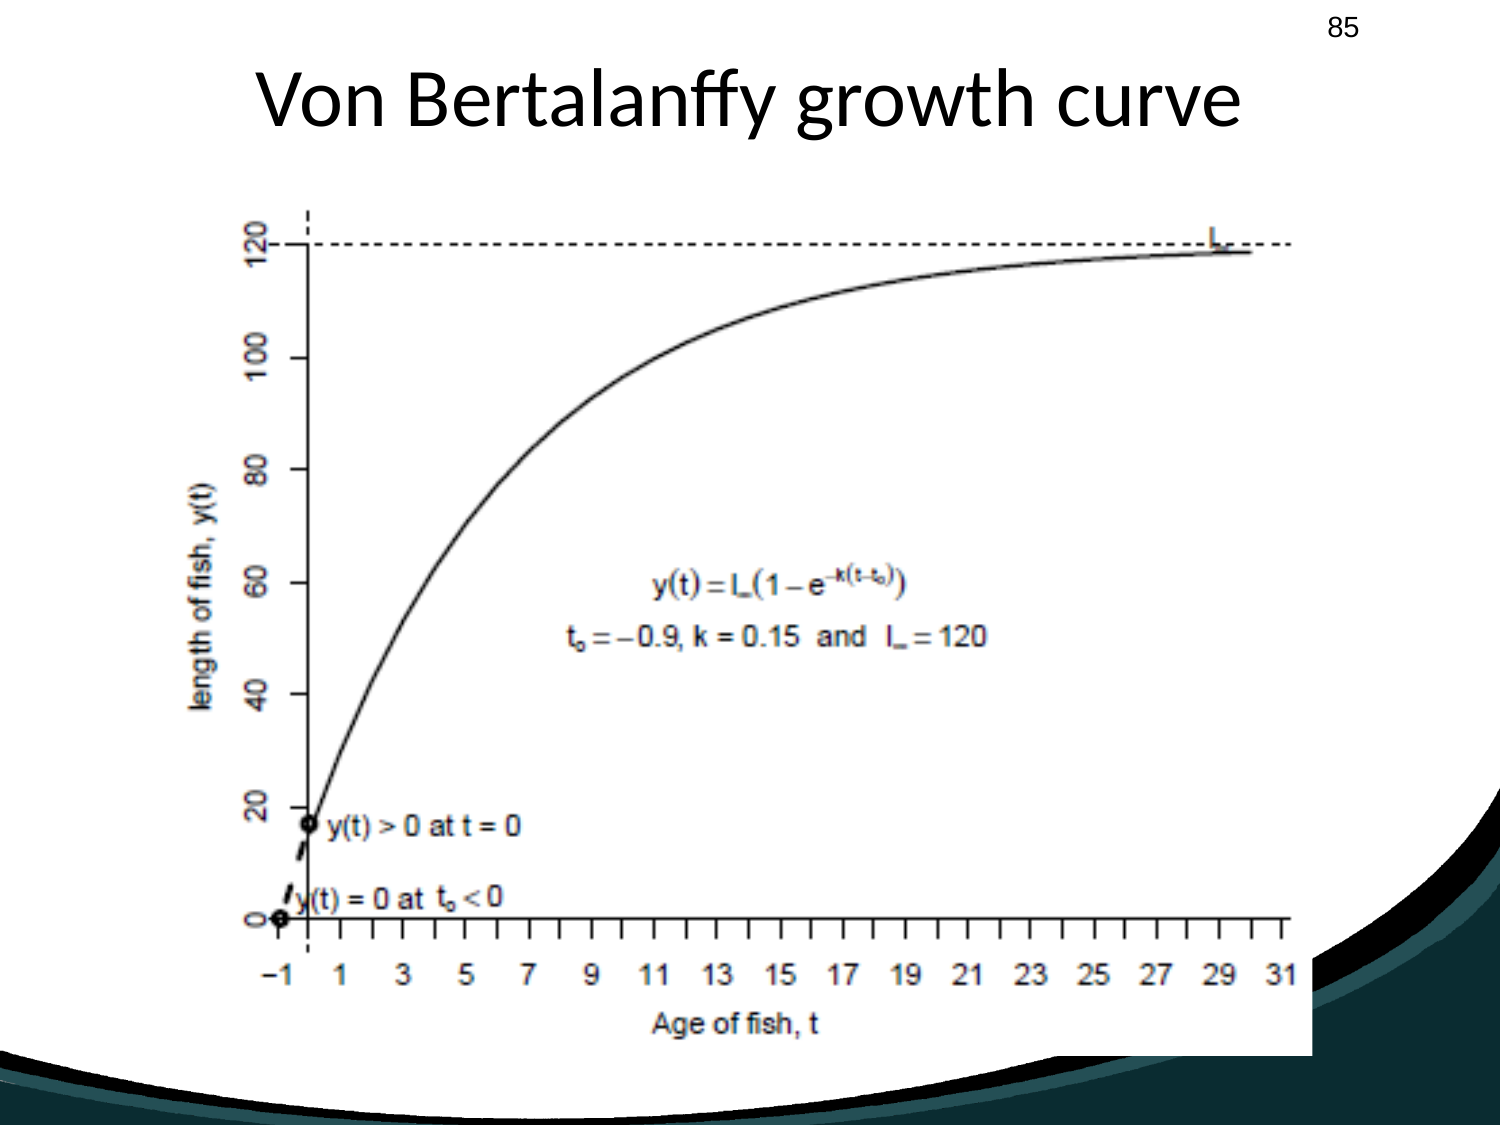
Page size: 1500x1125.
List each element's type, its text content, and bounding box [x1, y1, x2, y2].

picture [0, 0, 1500, 1125]
title Von Bertalanffy growth curve [76, 24, 1424, 162]
